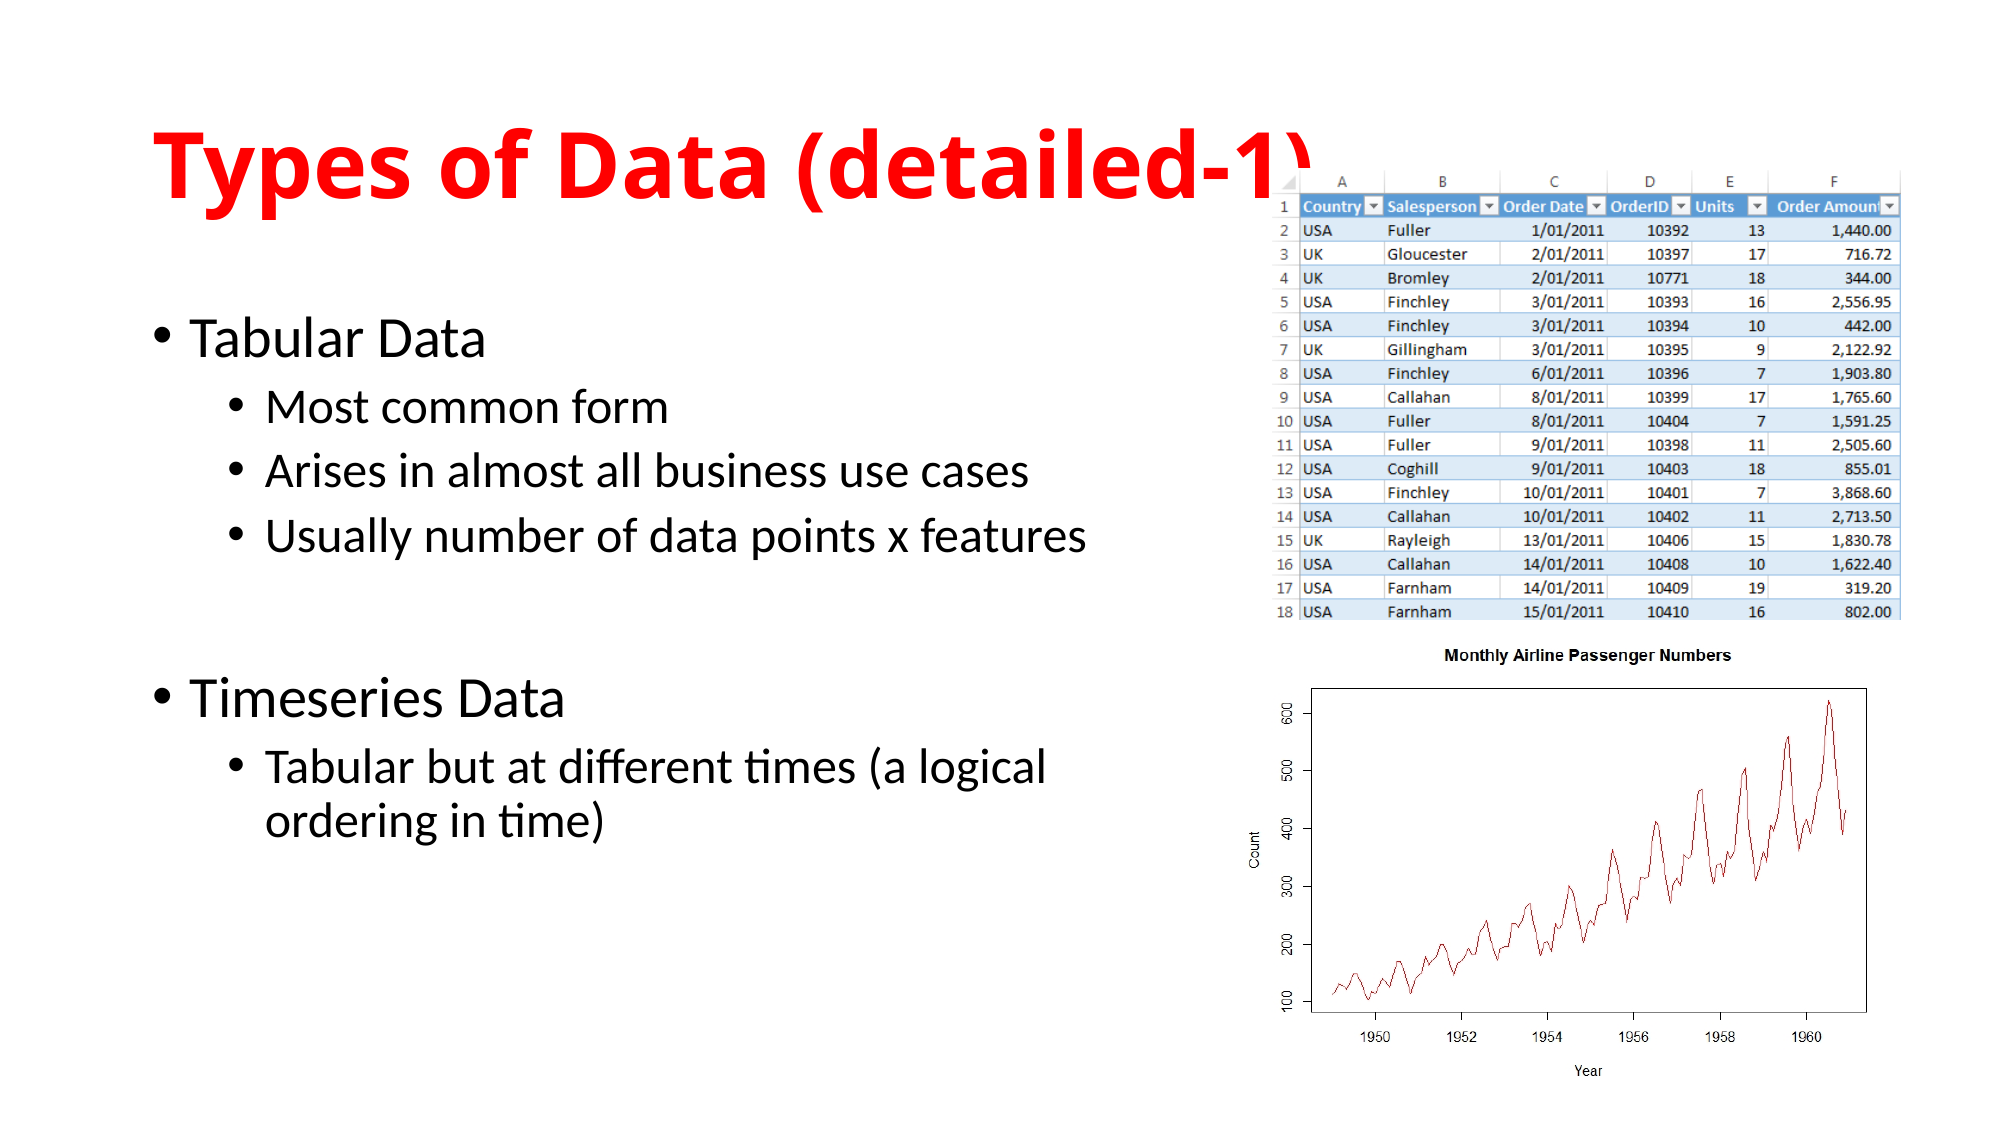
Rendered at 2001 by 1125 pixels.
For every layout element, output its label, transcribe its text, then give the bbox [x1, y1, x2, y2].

picture [1243, 168, 1901, 1096]
list Tabular Data Most common form Arises in almost all business use cases Usually number of data points x features Timeseries Data Tabular but at different times (a logical ordering in time) [137, 299, 1215, 1014]
title Types of Data (detailed-1) [137, 59, 1863, 278]
